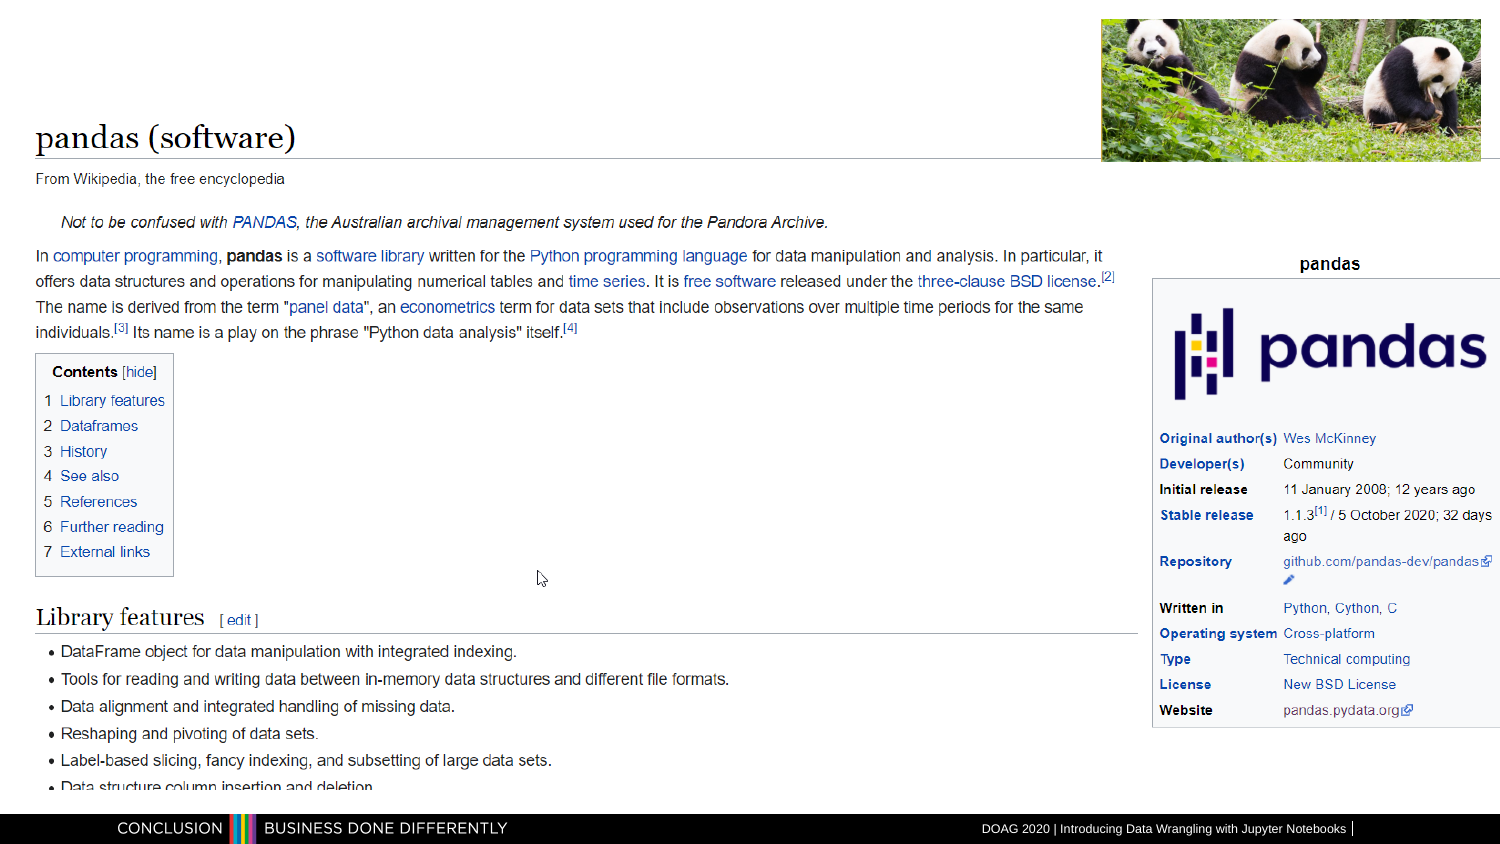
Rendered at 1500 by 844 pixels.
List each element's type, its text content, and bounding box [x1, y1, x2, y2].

picture [21, 19, 1500, 790]
picture [0, 814, 236, 844]
footer DOAG 2020 | Introducing Data Wrangling with Jupyter Notebooks [814, 820, 1347, 839]
picture [239, 814, 1500, 844]
